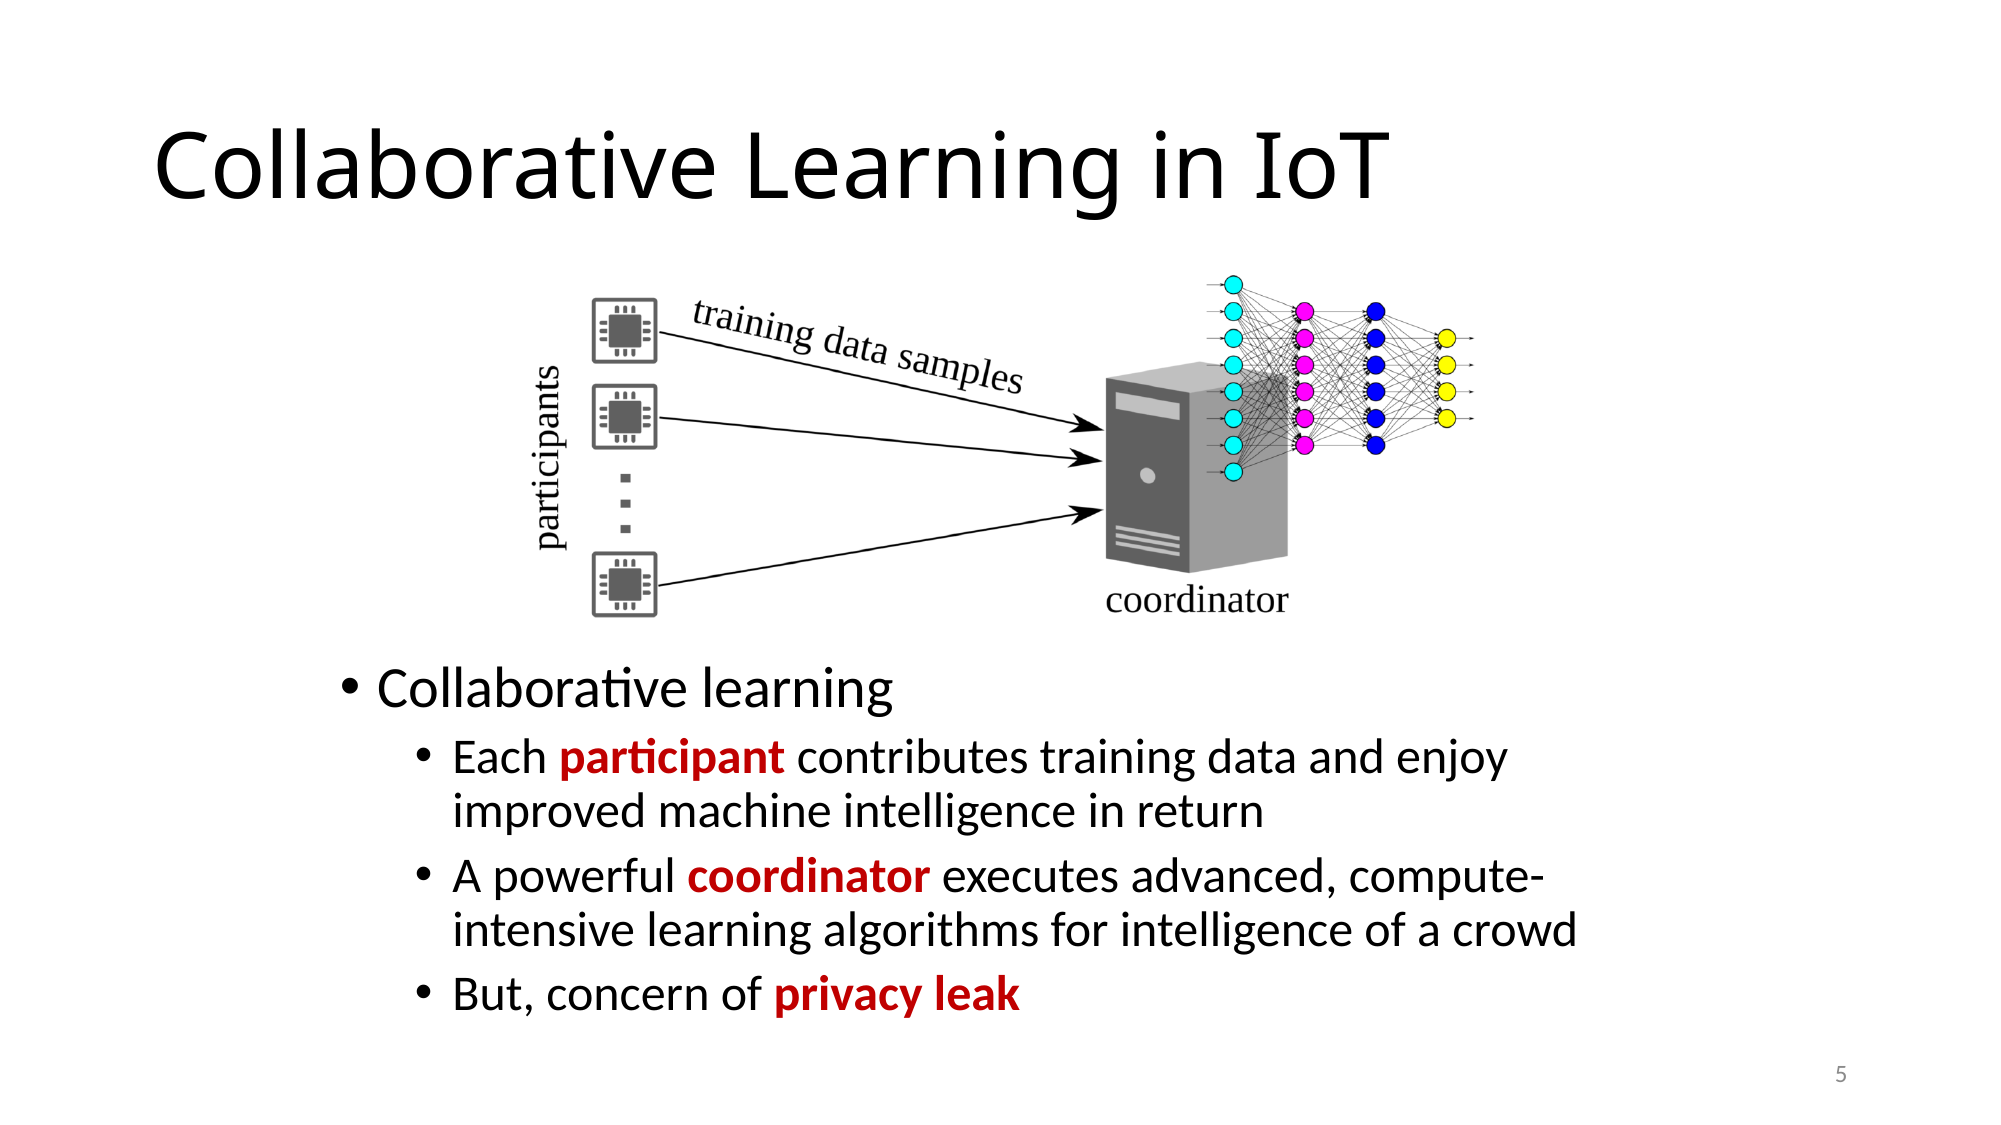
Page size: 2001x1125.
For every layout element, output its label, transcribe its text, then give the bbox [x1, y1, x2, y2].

list Collaborative learning Each participant contributes training data and enjoy improved machine intelligence in return A powerful coordinator executes advanced, compute-intensive learning algorithms for intelligence of a crowd But, concern of privacy leak [324, 650, 1675, 1113]
title Collaborative Learning in IoT [137, 59, 1863, 278]
slide_number 5 [1412, 1042, 1863, 1103]
picture [512, 249, 1488, 631]
